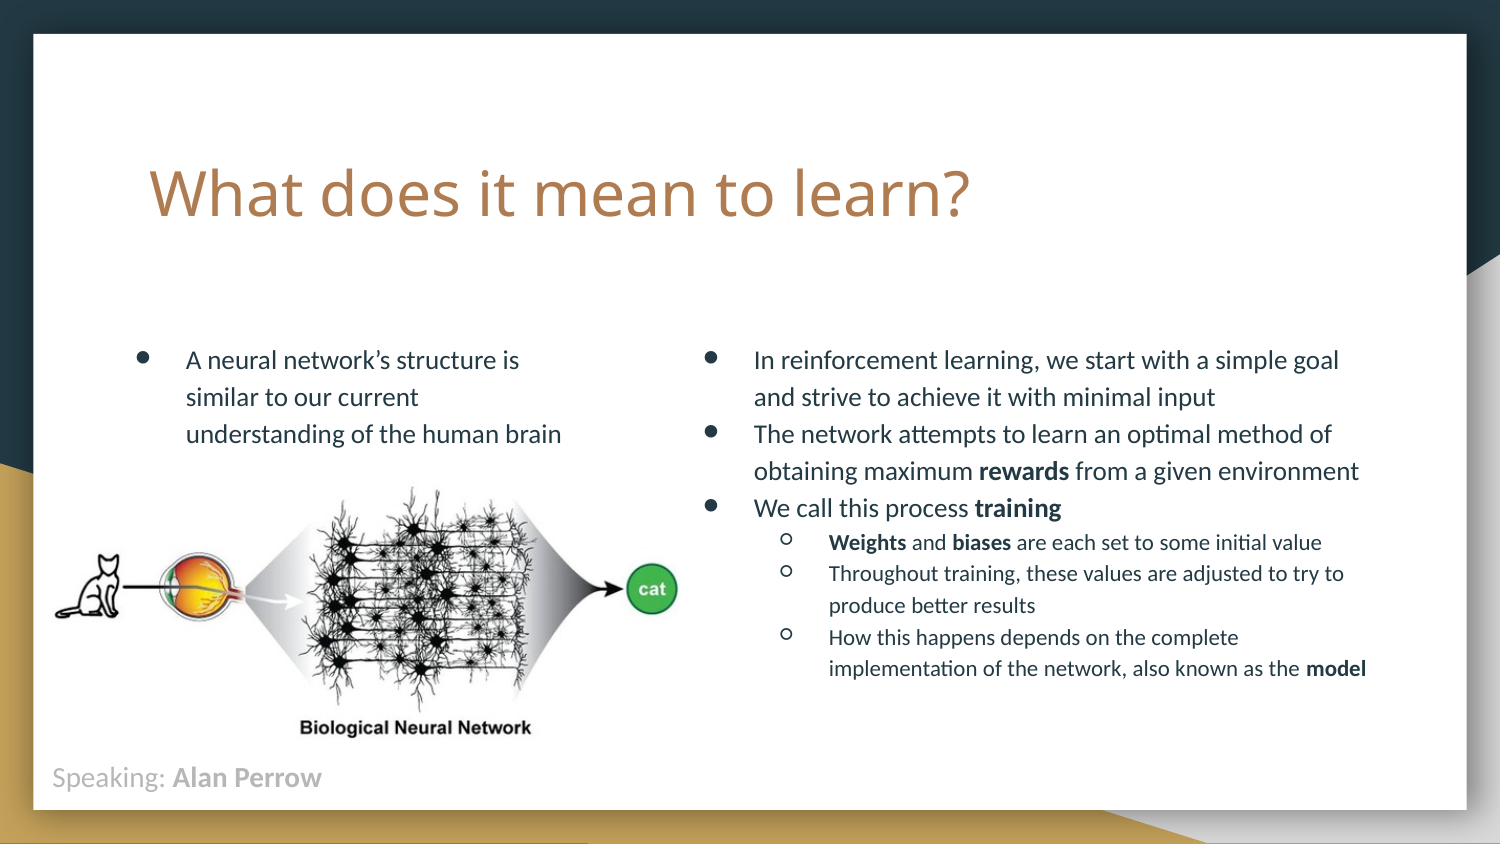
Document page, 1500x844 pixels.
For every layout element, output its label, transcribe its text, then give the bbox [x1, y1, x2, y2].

list In reinforcement learning, we start with a simple goal and strive to achieve it with minimal input The network attempts to learn an optimal method of obtaining maximum rewards from a given environment We call this process training Weights and biases are each set to some initial value Throughout training, these values are adjusted to try to produce better results How this happens depends on the complete implementation of the network, also known as the model [663, 322, 1390, 798]
picture [50, 459, 682, 740]
text_box Speaking: Alan Perrow [37, 742, 408, 808]
title What does it mean to learn? [134, 138, 1366, 296]
text_box A neural network’s structure is similar to our current understanding of the human brain [95, 322, 588, 457]
